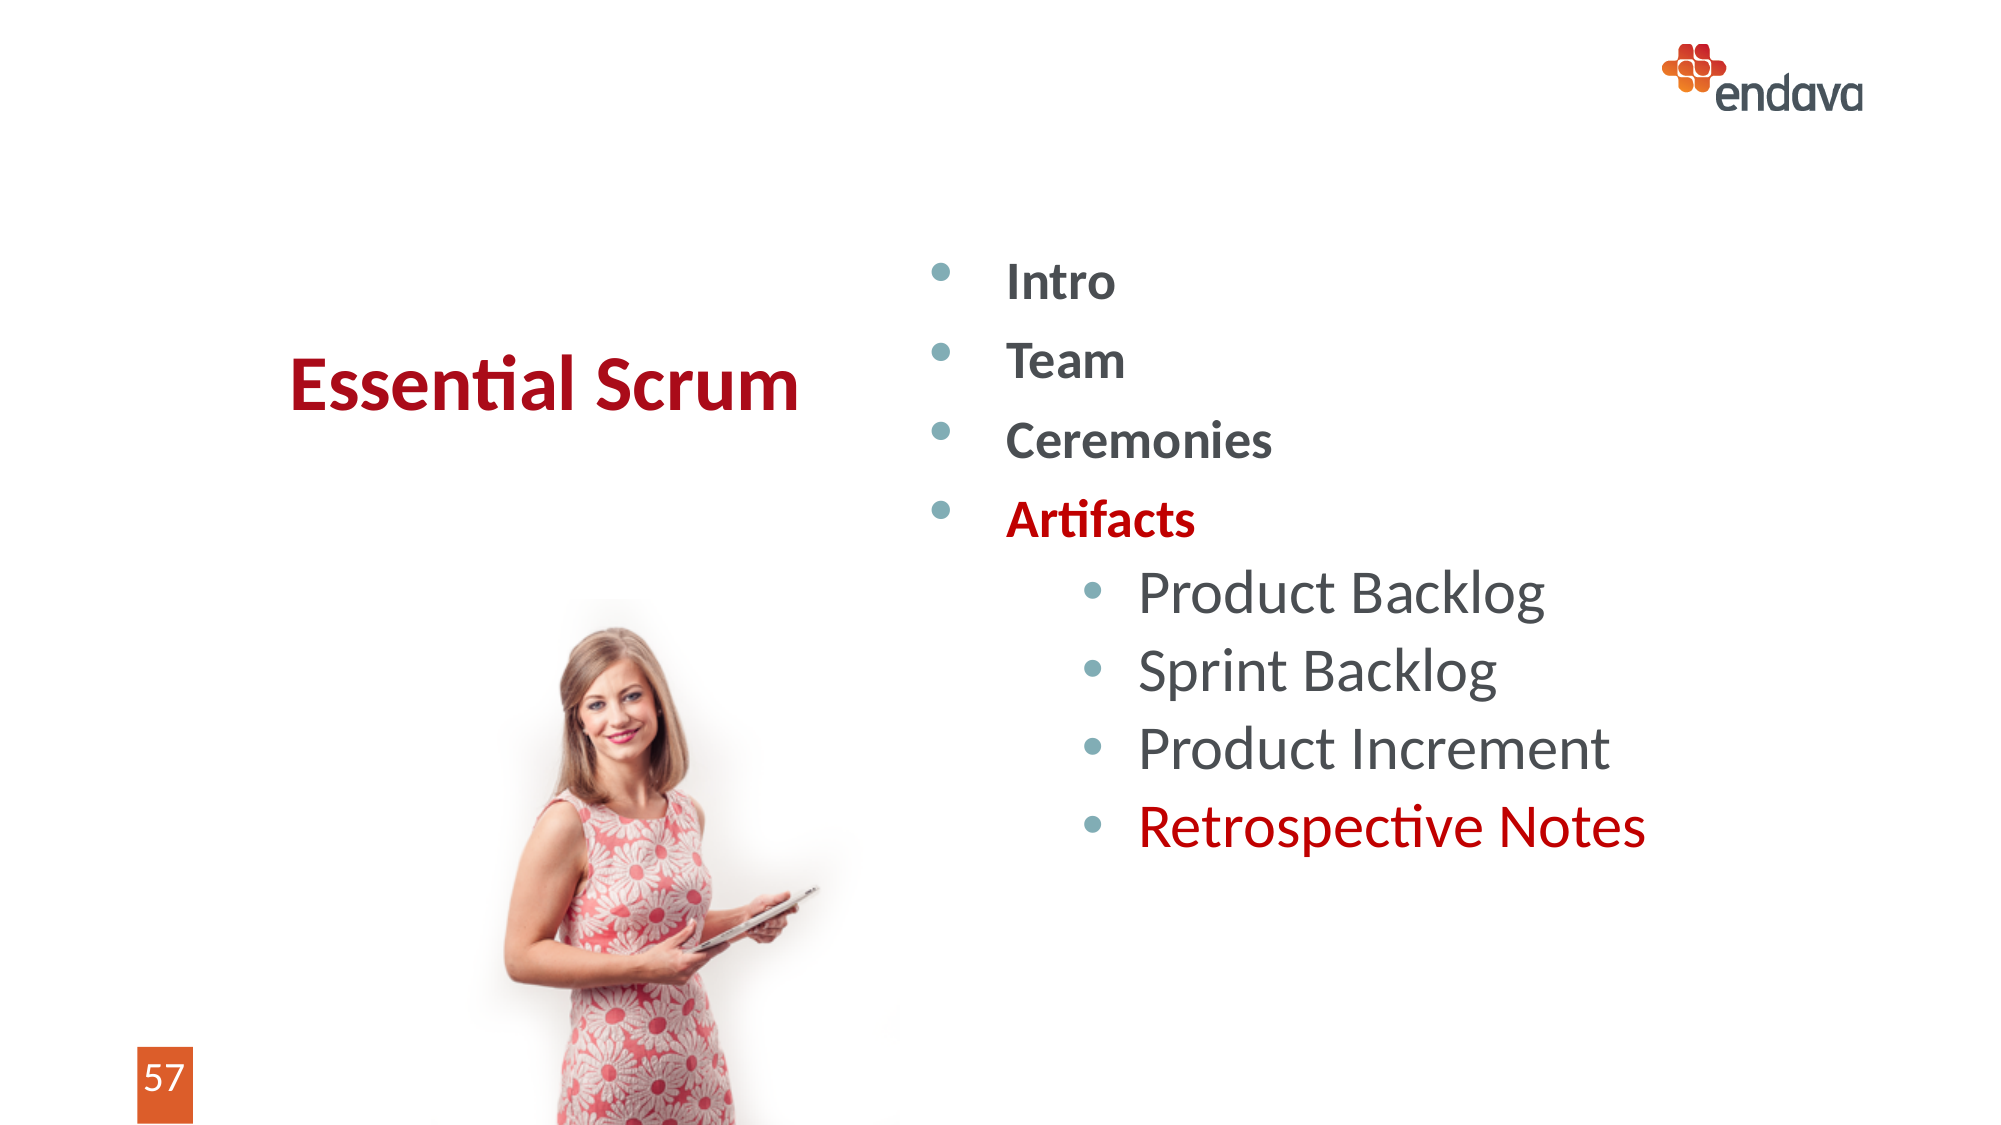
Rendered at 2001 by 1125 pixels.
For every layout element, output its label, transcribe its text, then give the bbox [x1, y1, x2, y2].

list Intro Team Ceremonies Artifacts Product Backlog Sprint Backlog Product Increment Retrospective Notes [916, 245, 1863, 940]
title Essential Scrum [44, 245, 817, 436]
picture [394, 599, 903, 1125]
picture [1662, 44, 1863, 111]
